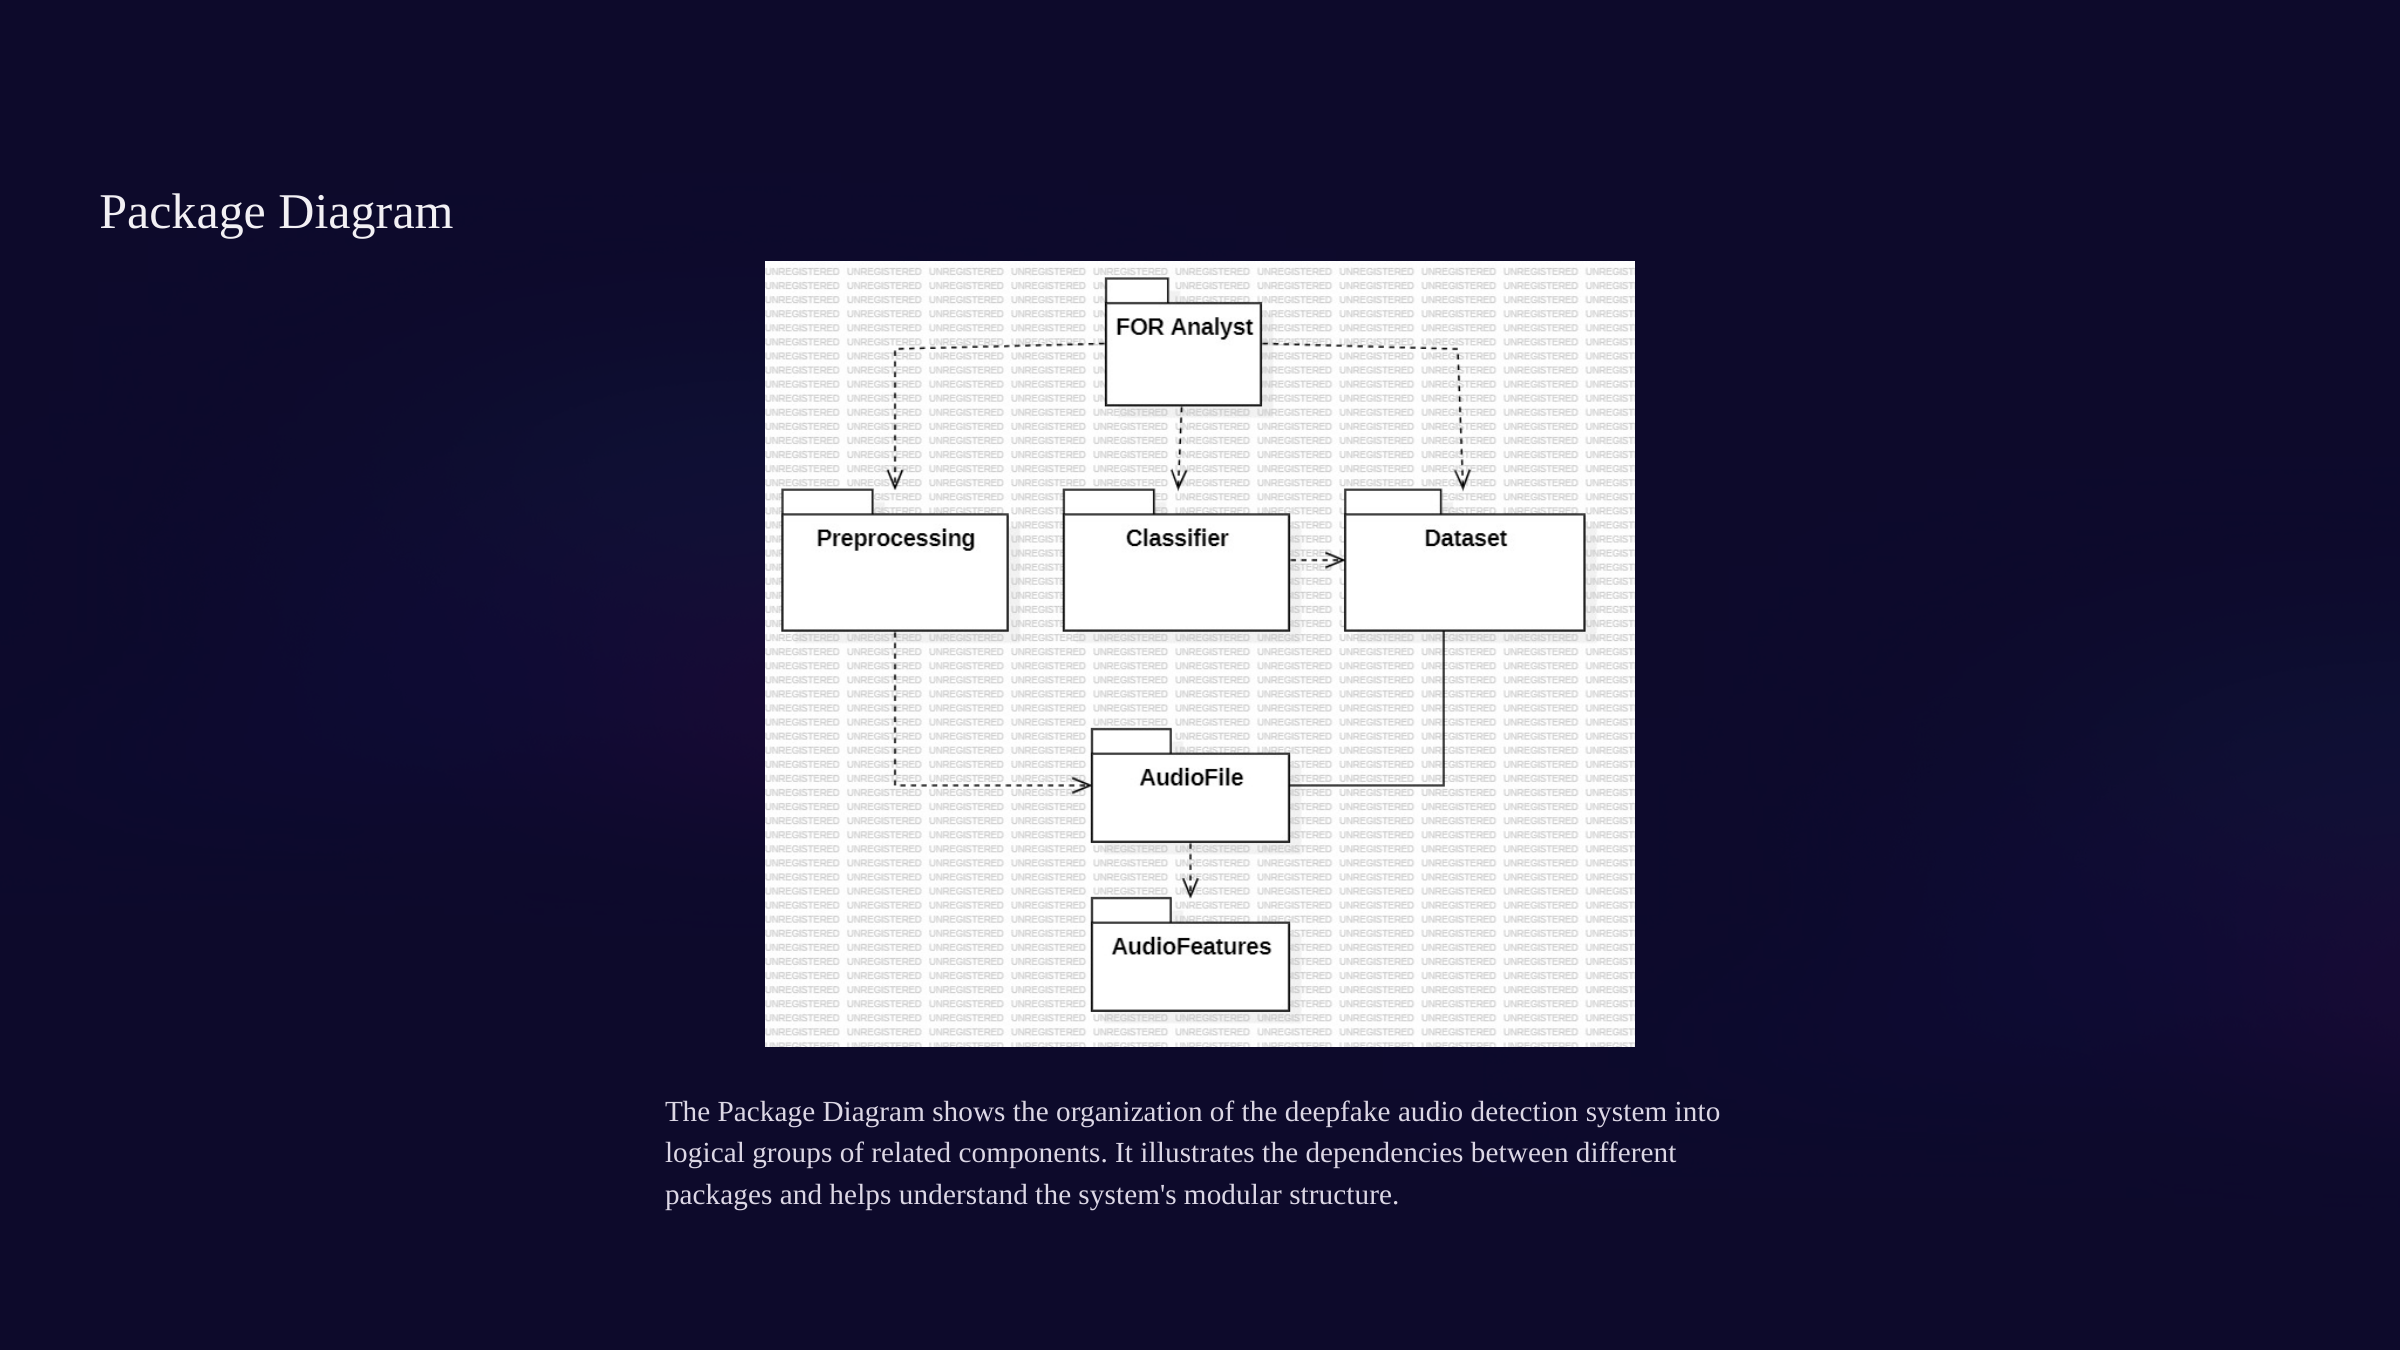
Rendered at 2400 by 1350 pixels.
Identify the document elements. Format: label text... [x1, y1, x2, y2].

text_box Package Diagram [99, 157, 751, 239]
picture [765, 261, 1635, 1047]
text_box The Package Diagram shows the organization of the deepfake audio detection system into logical groups of related components. It illustrates the dependencies between different packages and helps understand the system's modular structure. [665, 1085, 1735, 1265]
